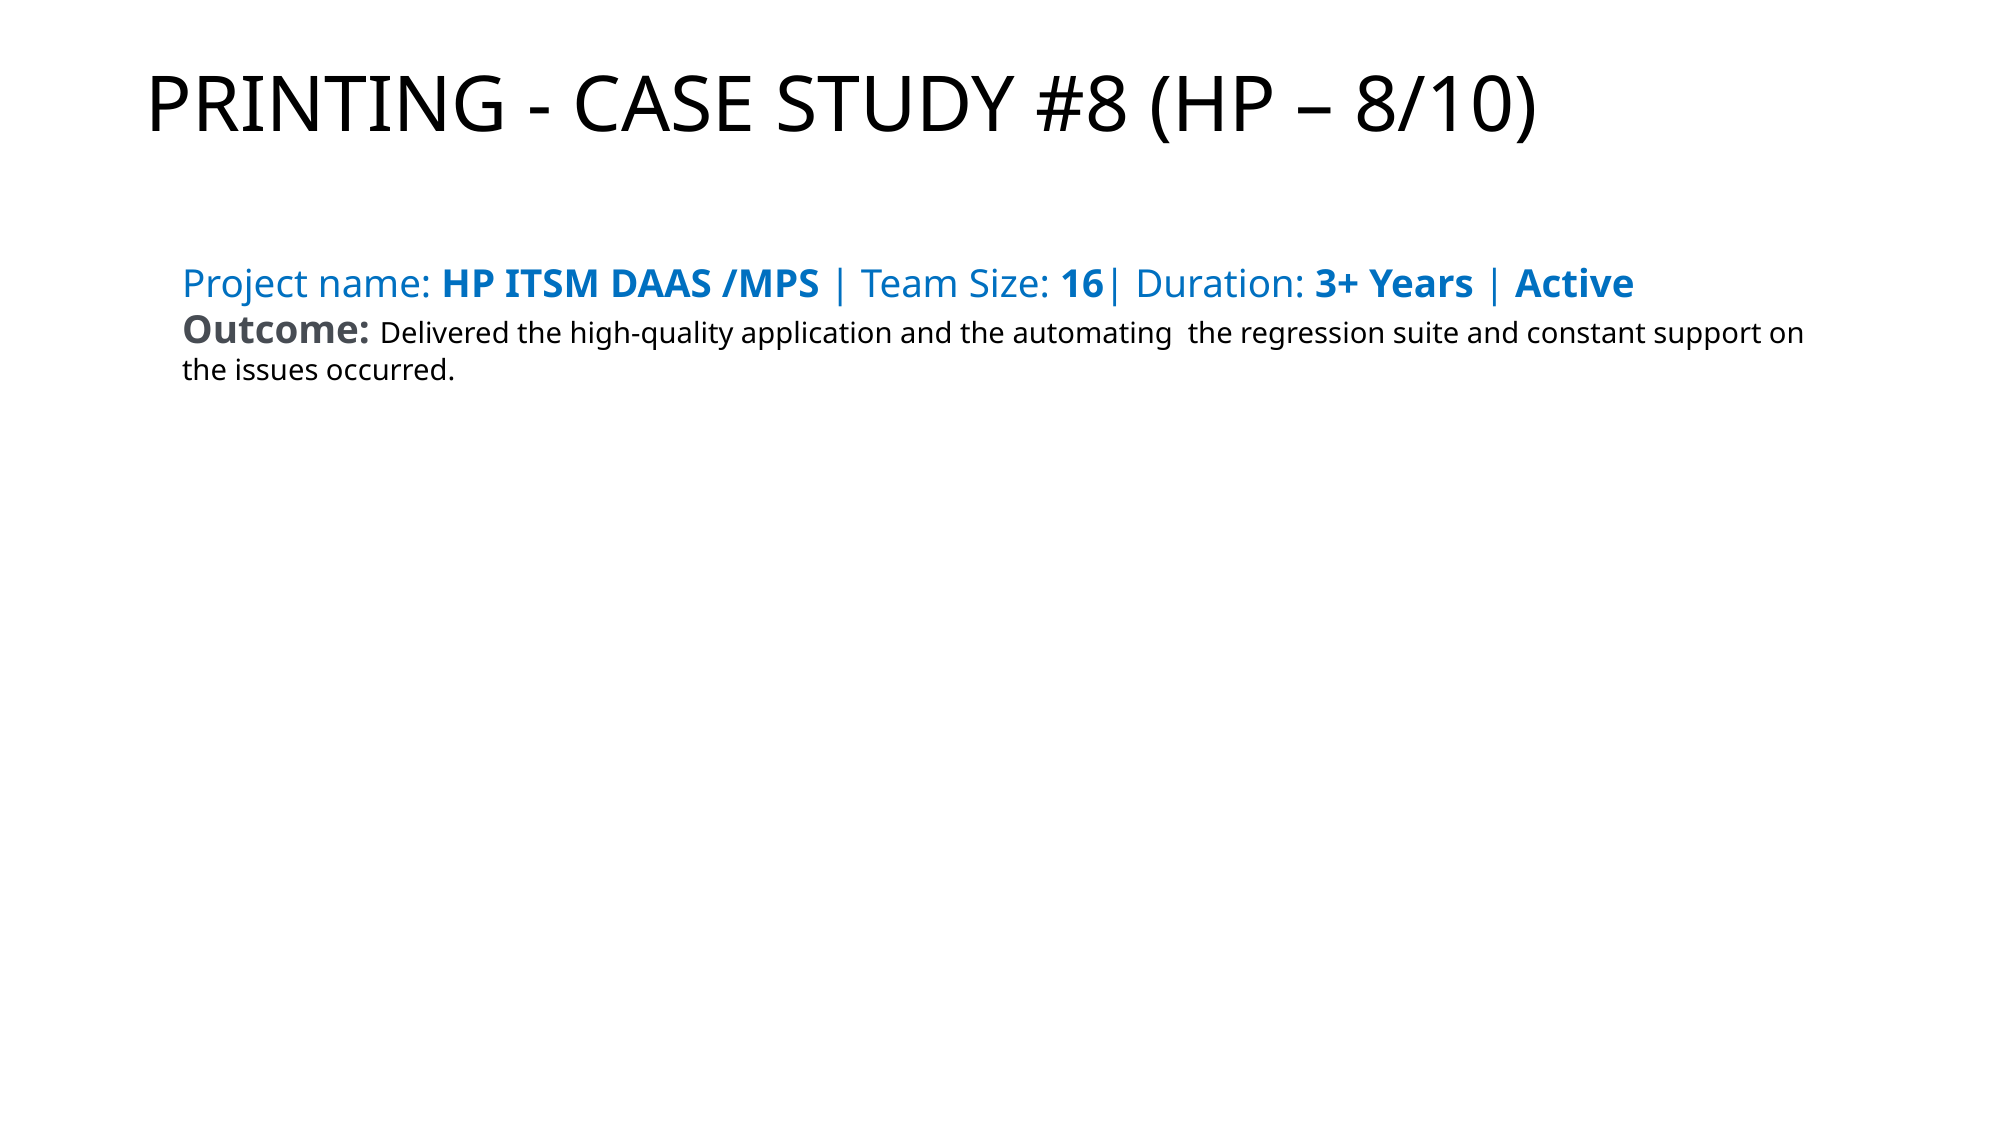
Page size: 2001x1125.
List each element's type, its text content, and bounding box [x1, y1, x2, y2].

title PRINTING - CASE STUDY #8 (HP – 8/10) [130, 36, 1931, 177]
text_box Project name: HP ITSM DAAS /MPS | Team Size: 16| Duration: 3+ Years | Active Outcome: Delivered the high-quality application and the automating the regression suite and constant support on the issues occurred. [172, 251, 1829, 1026]
